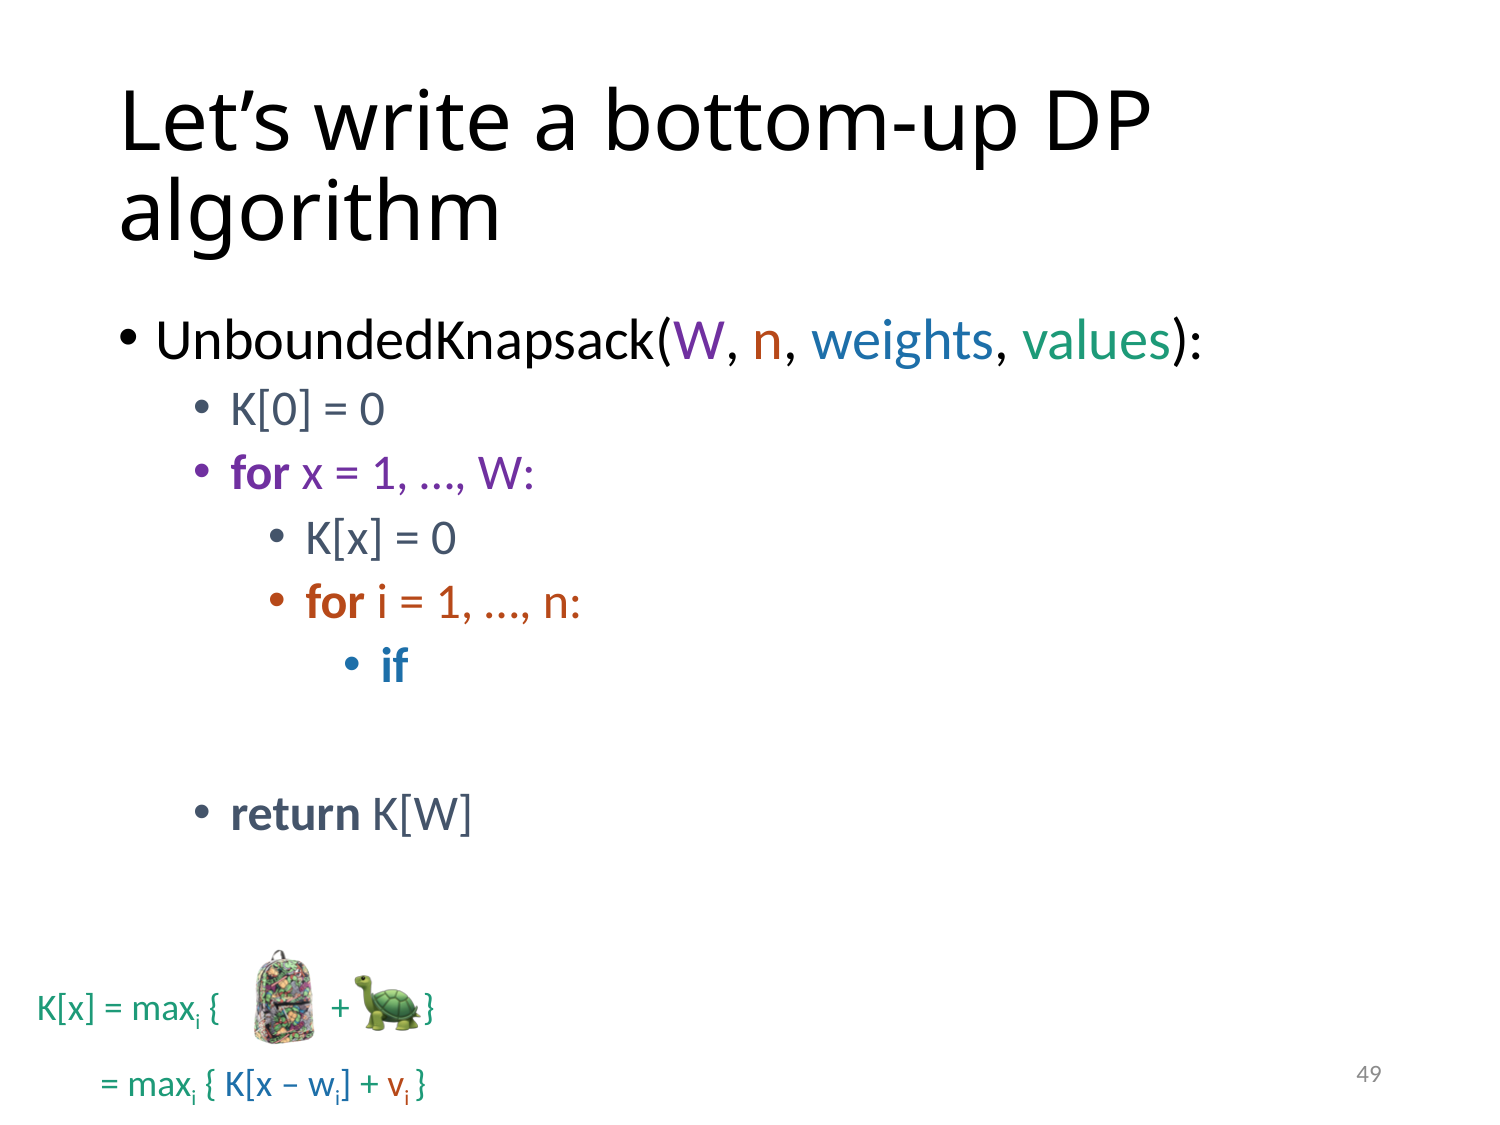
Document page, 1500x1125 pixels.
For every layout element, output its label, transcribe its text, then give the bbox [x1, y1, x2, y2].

picture [233, 946, 335, 1048]
title Let’s write a bottom-up DP algorithm [103, 59, 1397, 278]
slide_number 49 [1059, 1042, 1397, 1103]
text_box = maxi { K[x – wi] + vi } [26, 1051, 441, 1117]
picture [353, 962, 422, 1031]
text_box K[x] = maxi { + } [22, 975, 233, 1042]
text_box K[x] = maxi { + } [335, 975, 450, 1042]
